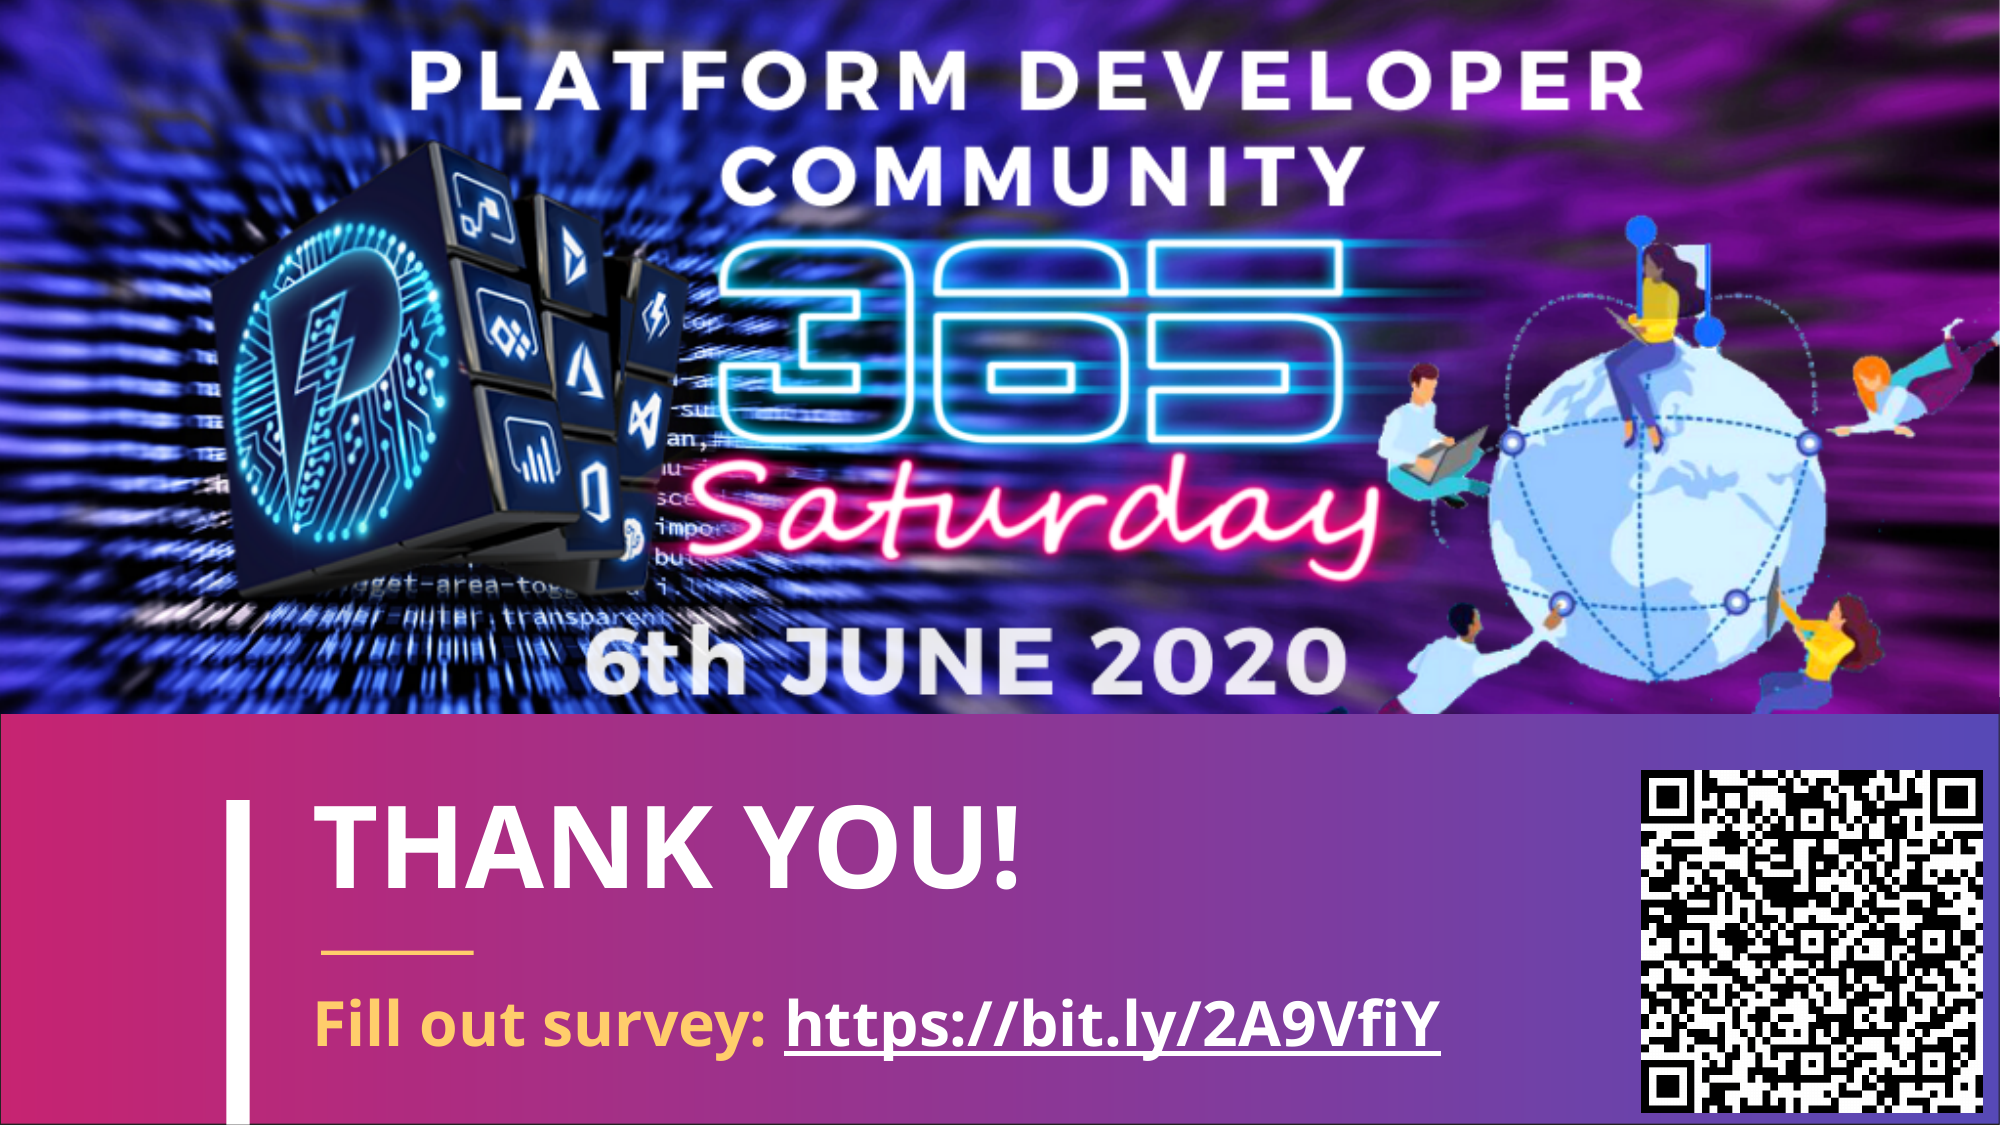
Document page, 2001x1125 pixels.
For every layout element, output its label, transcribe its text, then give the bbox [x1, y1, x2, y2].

text_box Fill out survey: https://bit.ly/2A9VfiY [297, 978, 1635, 1077]
picture [1640, 770, 1983, 1113]
text_box THANK YOU! [297, 771, 1638, 921]
picture [0, 0, 2000, 715]
